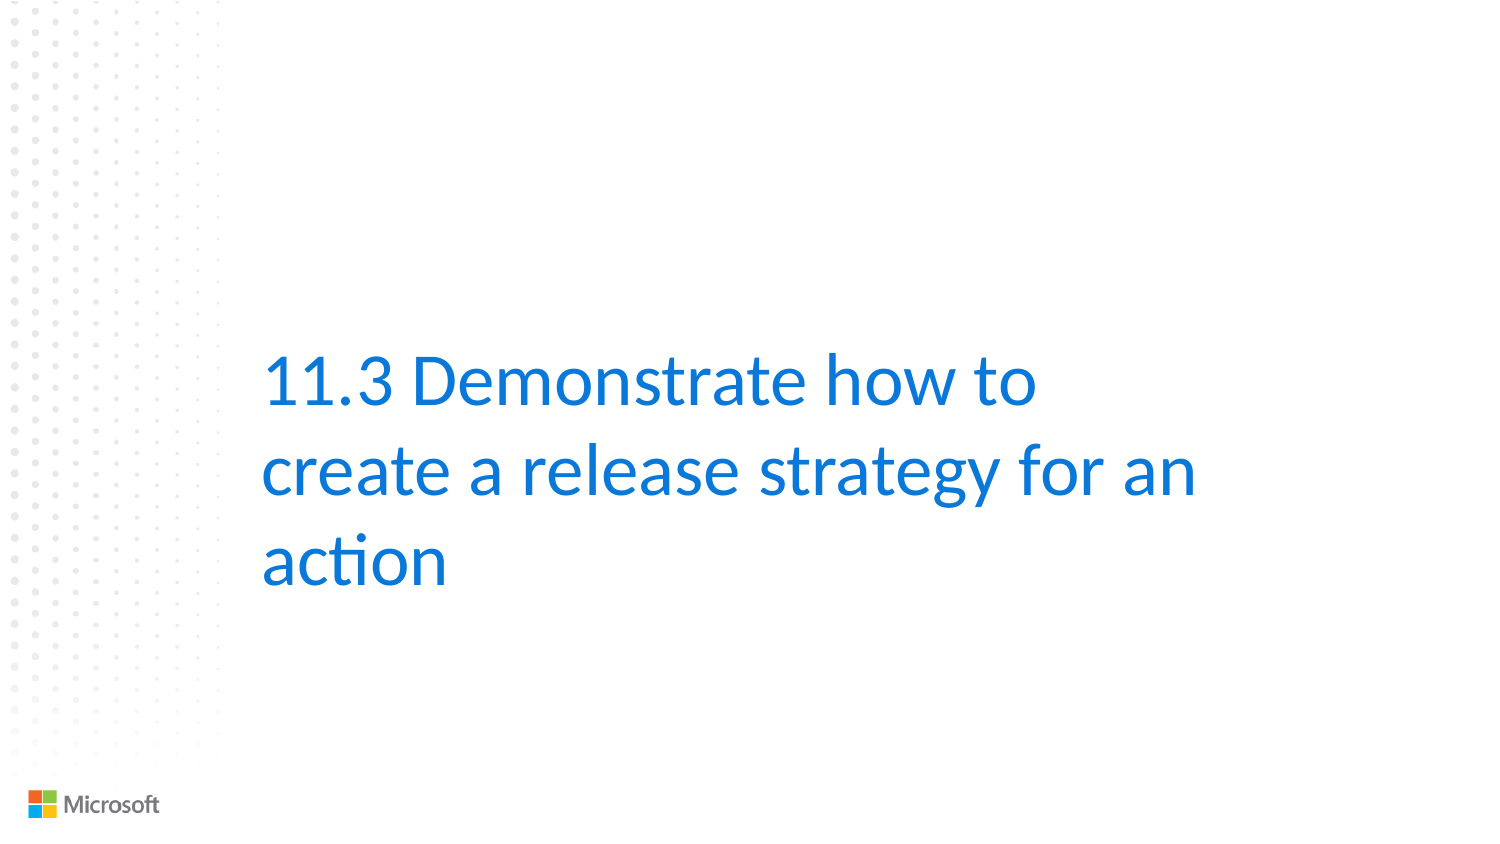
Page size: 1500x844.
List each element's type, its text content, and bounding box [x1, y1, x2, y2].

text_box 11.3 Demonstrate how to create a release strategy for an action [246, 323, 1254, 450]
picture [0, 1, 1500, 844]
